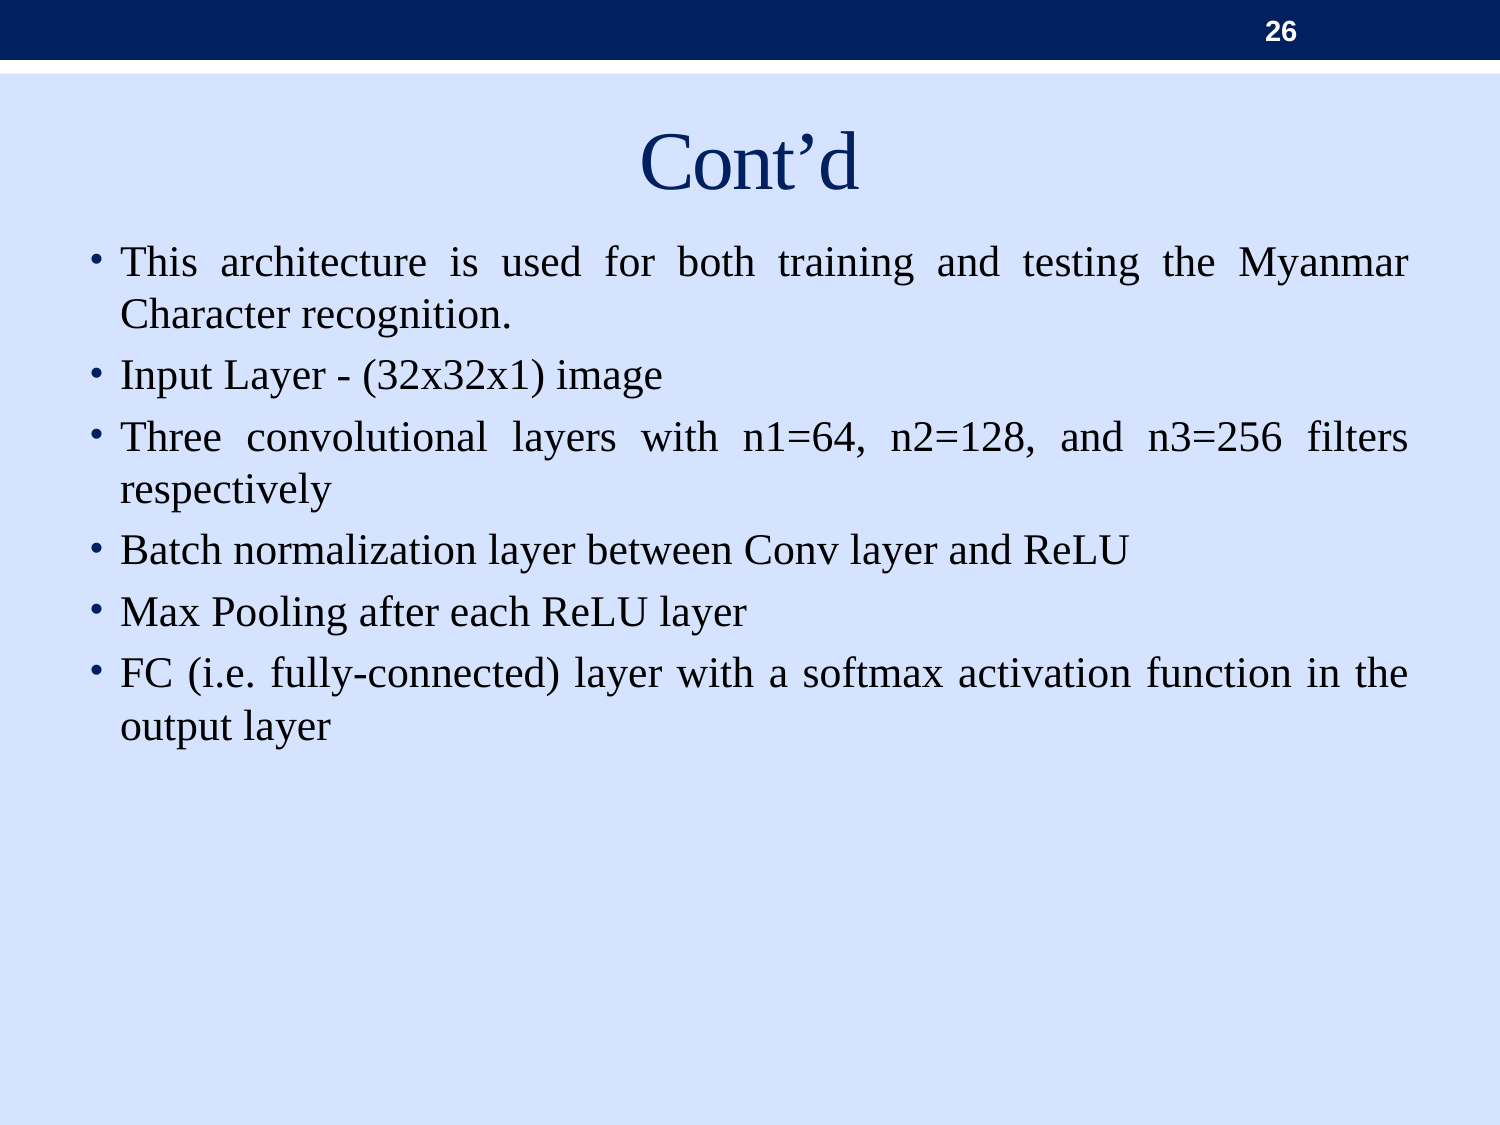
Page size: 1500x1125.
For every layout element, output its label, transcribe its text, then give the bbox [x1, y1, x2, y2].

title Cont’d [75, 75, 1425, 224]
list This architecture is used for both training and testing the Myanmar Character recognition. Input Layer - (32x32x1) image Three convolutional layers with n1=64, n2=128, and n3=256 filters respectively Batch normalization layer between Conv layer and ReLU Max Pooling after each ReLU layer FC (i.e. fully-connected) layer with a softmax activation function in the output layer [75, 224, 1425, 1063]
slide_number 26 [1250, 3, 1425, 57]
